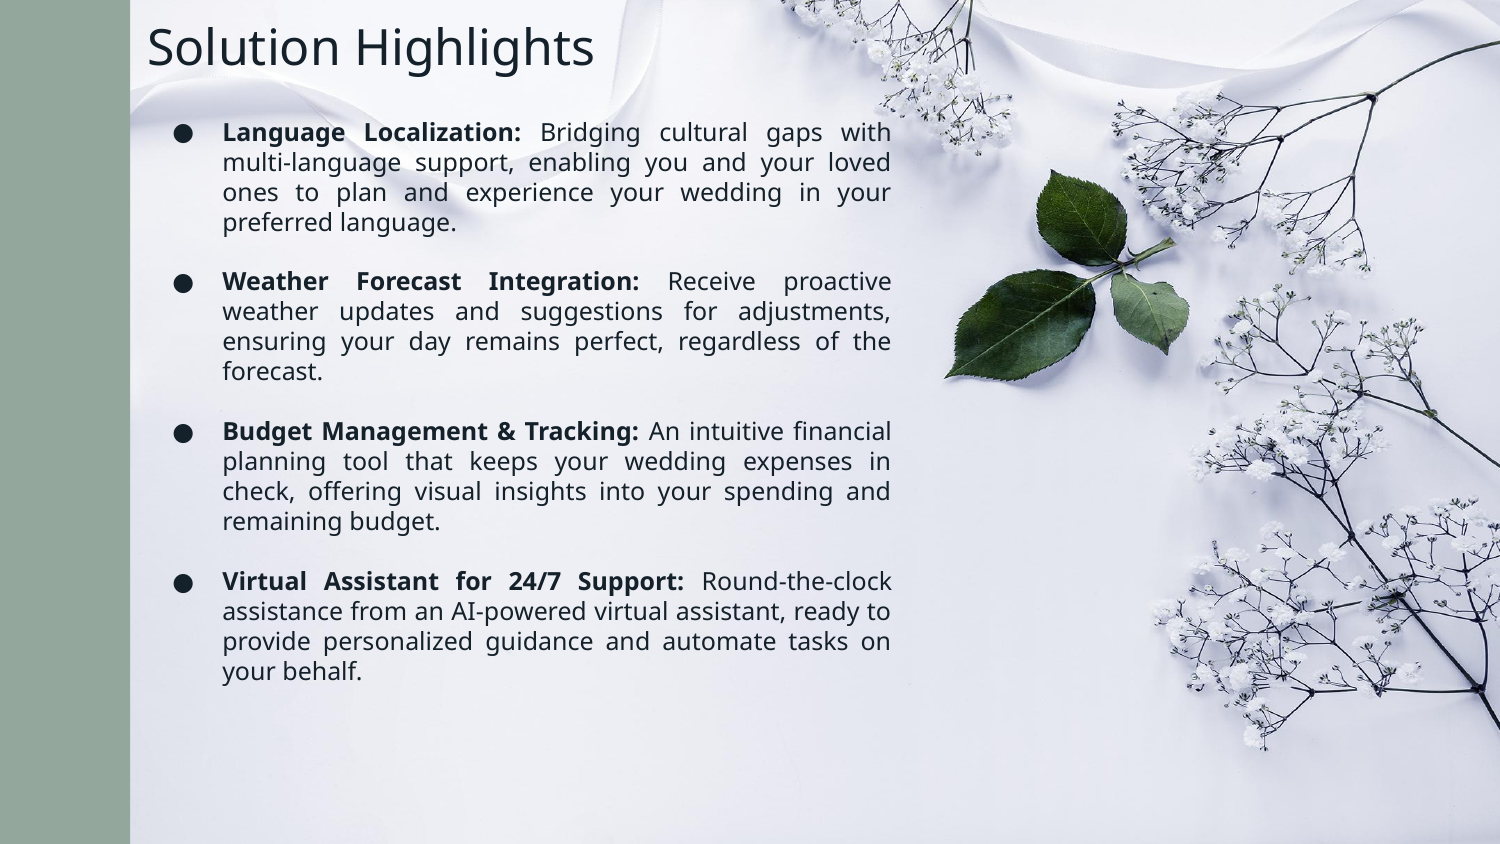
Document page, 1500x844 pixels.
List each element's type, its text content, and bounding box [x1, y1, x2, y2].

picture [131, 0, 1500, 844]
subtitle Language Localization: Bridging cultural gaps with multi-language support, enabling you and your loved ones to plan and experience your wedding in your preferred language. Weather Forecast Integration: Receive proactive weather updates and suggestions for adjustments, ensuring your day remains perfect, regardless of the forecast. Budget Management & Tracking: An intuitive financial planning tool that keeps your wedding expenses in check, offering visual insights into your spending and remaining budget. Virtual Assistant for 24/7 Support: Round-the-clock assistance from an AI-powered virtual assistant, ready to provide personalized guidance and automate tasks on your behalf. [132, 101, 908, 844]
title Solution Highlights [132, 0, 685, 81]
